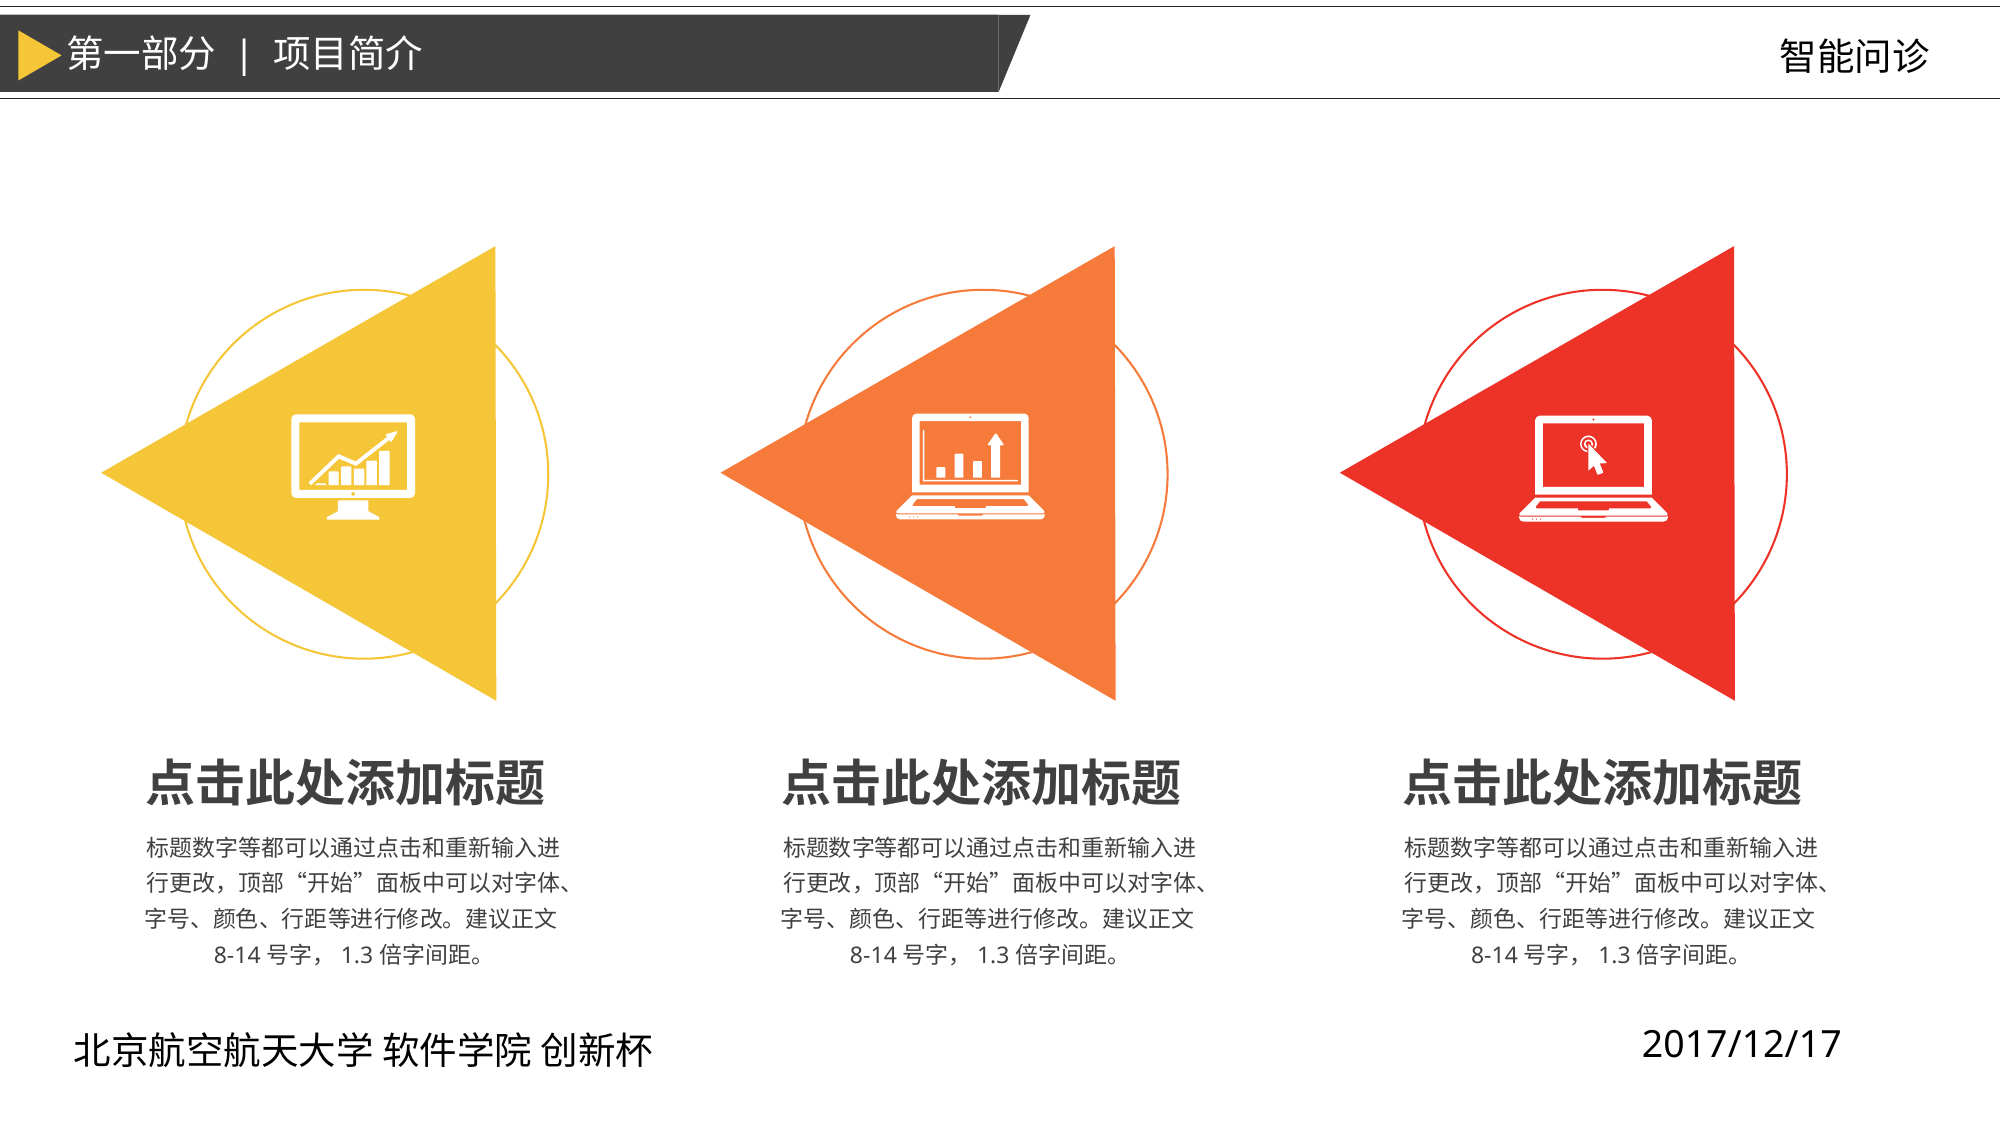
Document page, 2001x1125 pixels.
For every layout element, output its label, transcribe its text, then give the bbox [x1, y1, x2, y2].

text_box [155, 216, 612, 664]
text_box 点击此处添加标题 [1388, 743, 1818, 817]
text_box 点击此处添加标题 [130, 743, 561, 817]
text_box 智能问诊 [1764, 25, 1972, 83]
text_box 标题数字等都可以通过点击和重新输入进行更改，顶部“开始”面板中可以对字体、字号、颜色、行距等进行修改。建议正文8-14号字，1.3倍字间距。 [1384, 817, 1839, 975]
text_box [0, 14, 1031, 92]
text_box 标题数字等都可以通过点击和重新输入进行更改，顶部“开始”面板中可以对字体、字号、颜色、行距等进行修改。建议正文8-14号字，1.3倍字间距。 [126, 817, 581, 975]
text_box 点击此处添加标题 [767, 743, 1197, 817]
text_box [291, 414, 416, 520]
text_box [774, 216, 1231, 664]
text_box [1394, 216, 1851, 664]
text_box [1518, 415, 1668, 522]
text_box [895, 413, 1045, 520]
text_box 2017/12/17 [1627, 1012, 1973, 1066]
text_box 北京航空航天大学 软件学院 创新杯 [58, 1019, 1110, 1072]
text_box 标题数字等都可以通过点击和重新输入进行更改，顶部“开始”面板中可以对字体、字号、颜色、行距等进行修改。建议正文8-14号字，1.3倍字间距。 [762, 817, 1218, 975]
